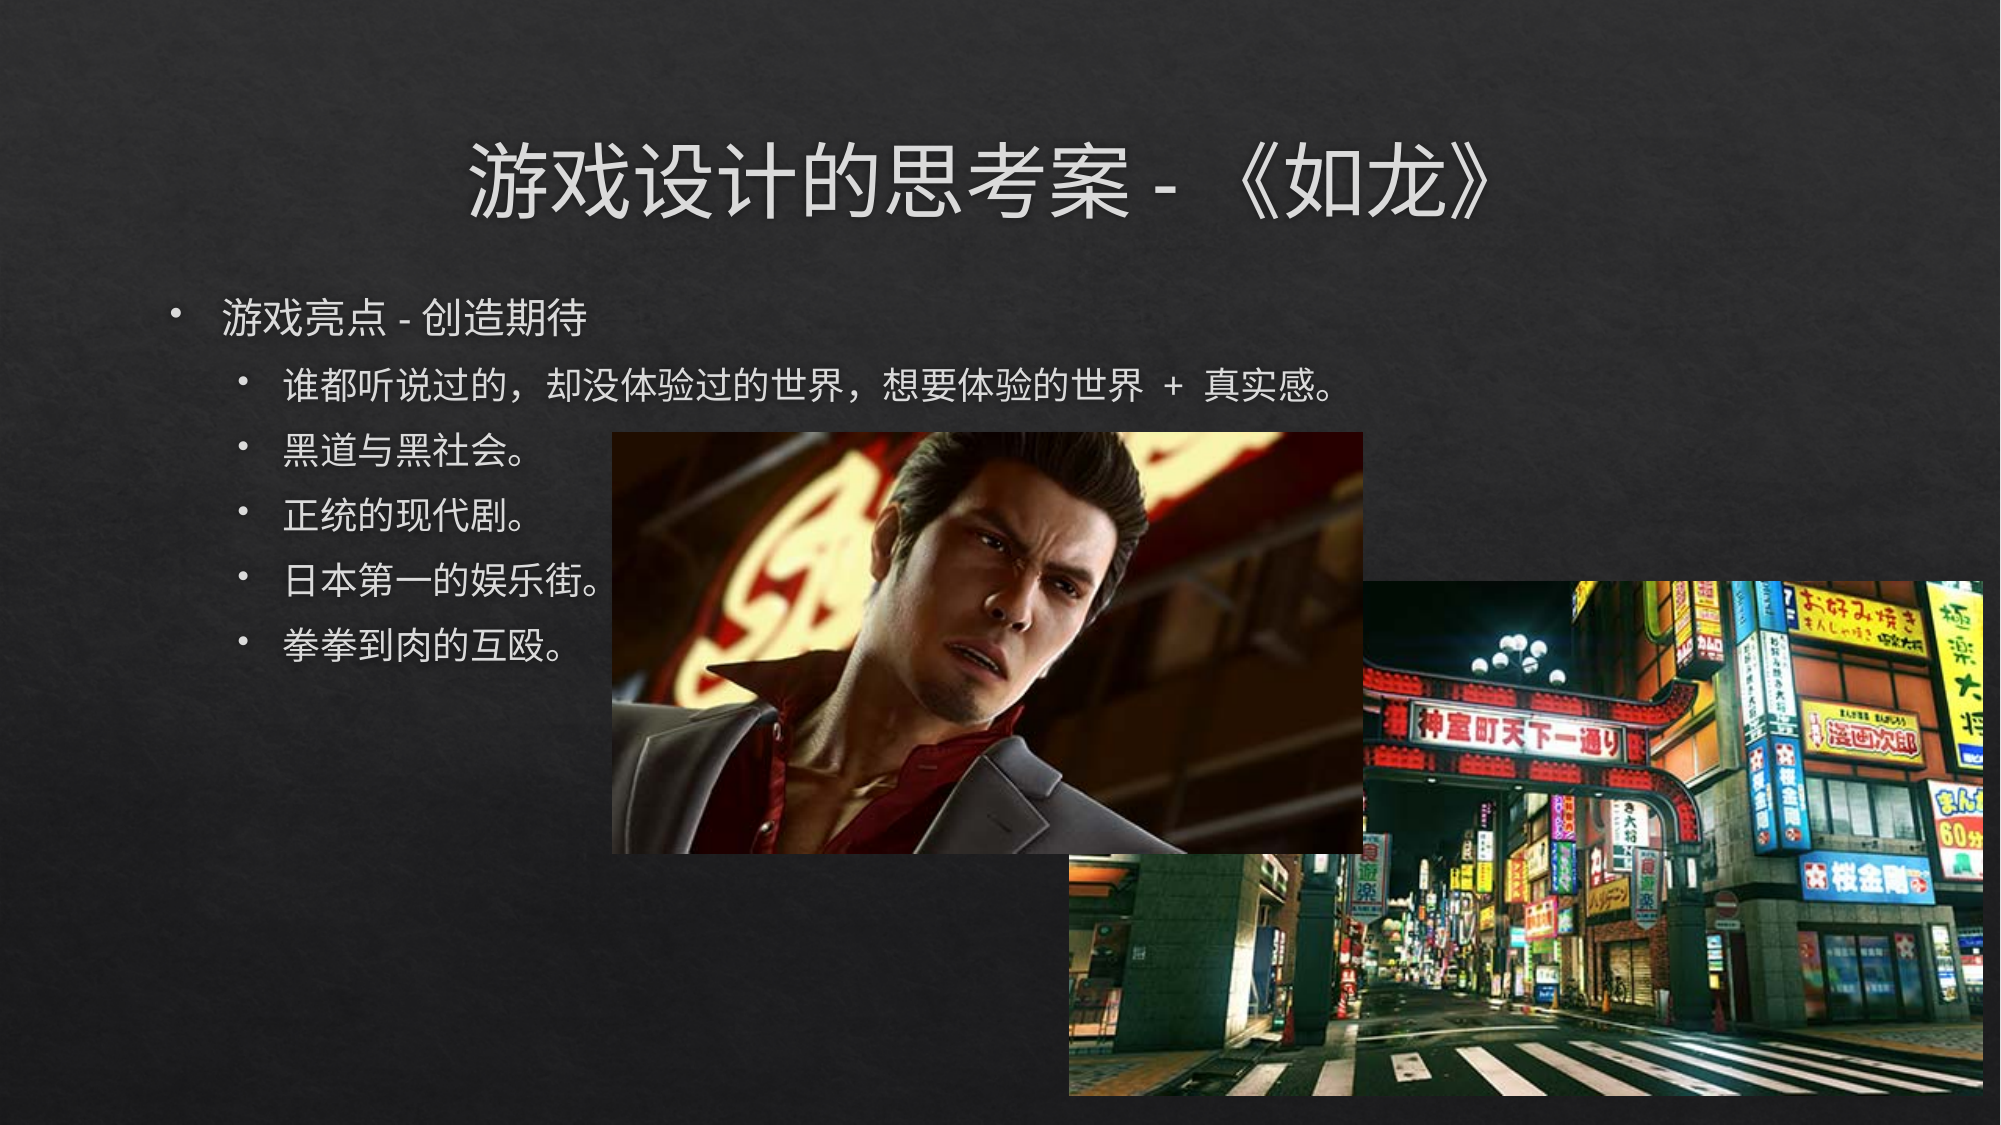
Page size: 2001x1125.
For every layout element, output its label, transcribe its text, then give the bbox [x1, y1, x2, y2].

picture [612, 431, 1983, 1096]
list 游戏亮点-创造期待 谁都听说过的，却没体验过的世界，想要体验的世界 + 真实感。 黑道与黑社会。 正统的现代剧。 日本第一的娱乐街。 拳拳到肉的互殴。 [149, 284, 1849, 950]
title 游戏设计的思考案-《如龙》 [149, 99, 1849, 260]
